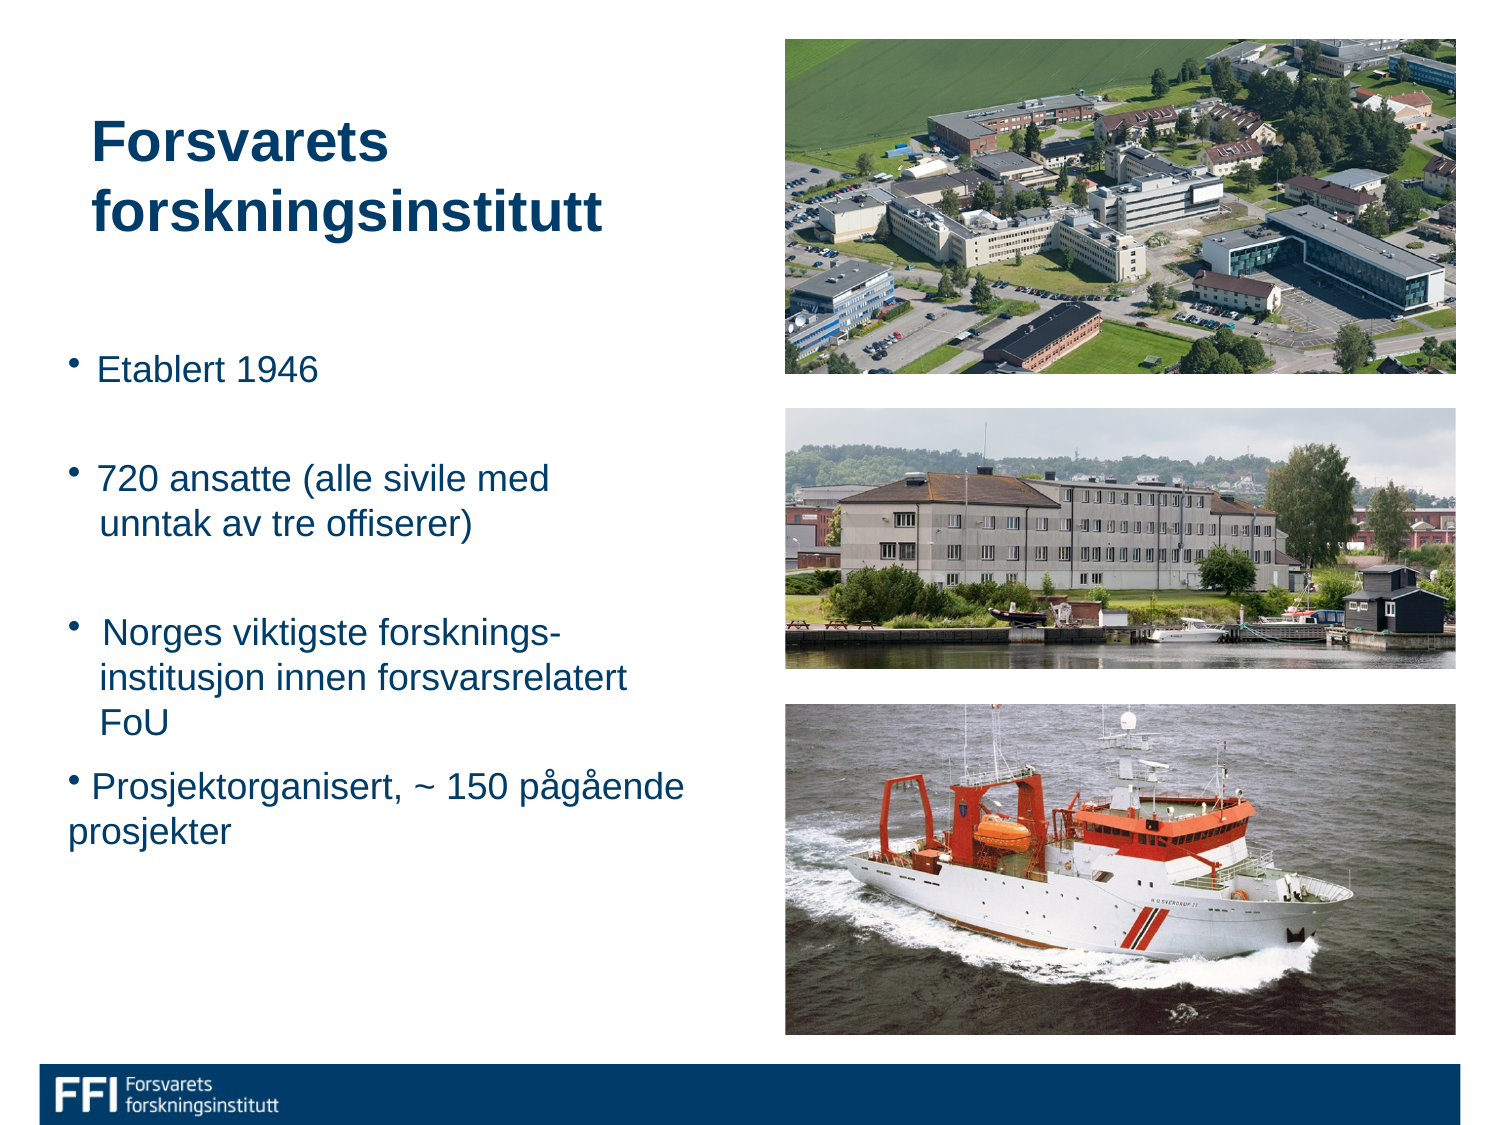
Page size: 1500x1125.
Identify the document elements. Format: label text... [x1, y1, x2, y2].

picture [785, 39, 1456, 374]
text_box Forsvarets forskningsinstitutt [76, 79, 780, 268]
picture [0, 1064, 1500, 1125]
picture [785, 408, 1456, 669]
text_box Etablert 1946 720 ansatte (alle sivile med unntak av tre offiserer) Norges viktigste forsknings- institusjon innen forsvarsrelatert FoU Prosjektorganisert, ~ 150 pågående prosjekter [53, 338, 739, 905]
picture [785, 703, 1456, 1036]
